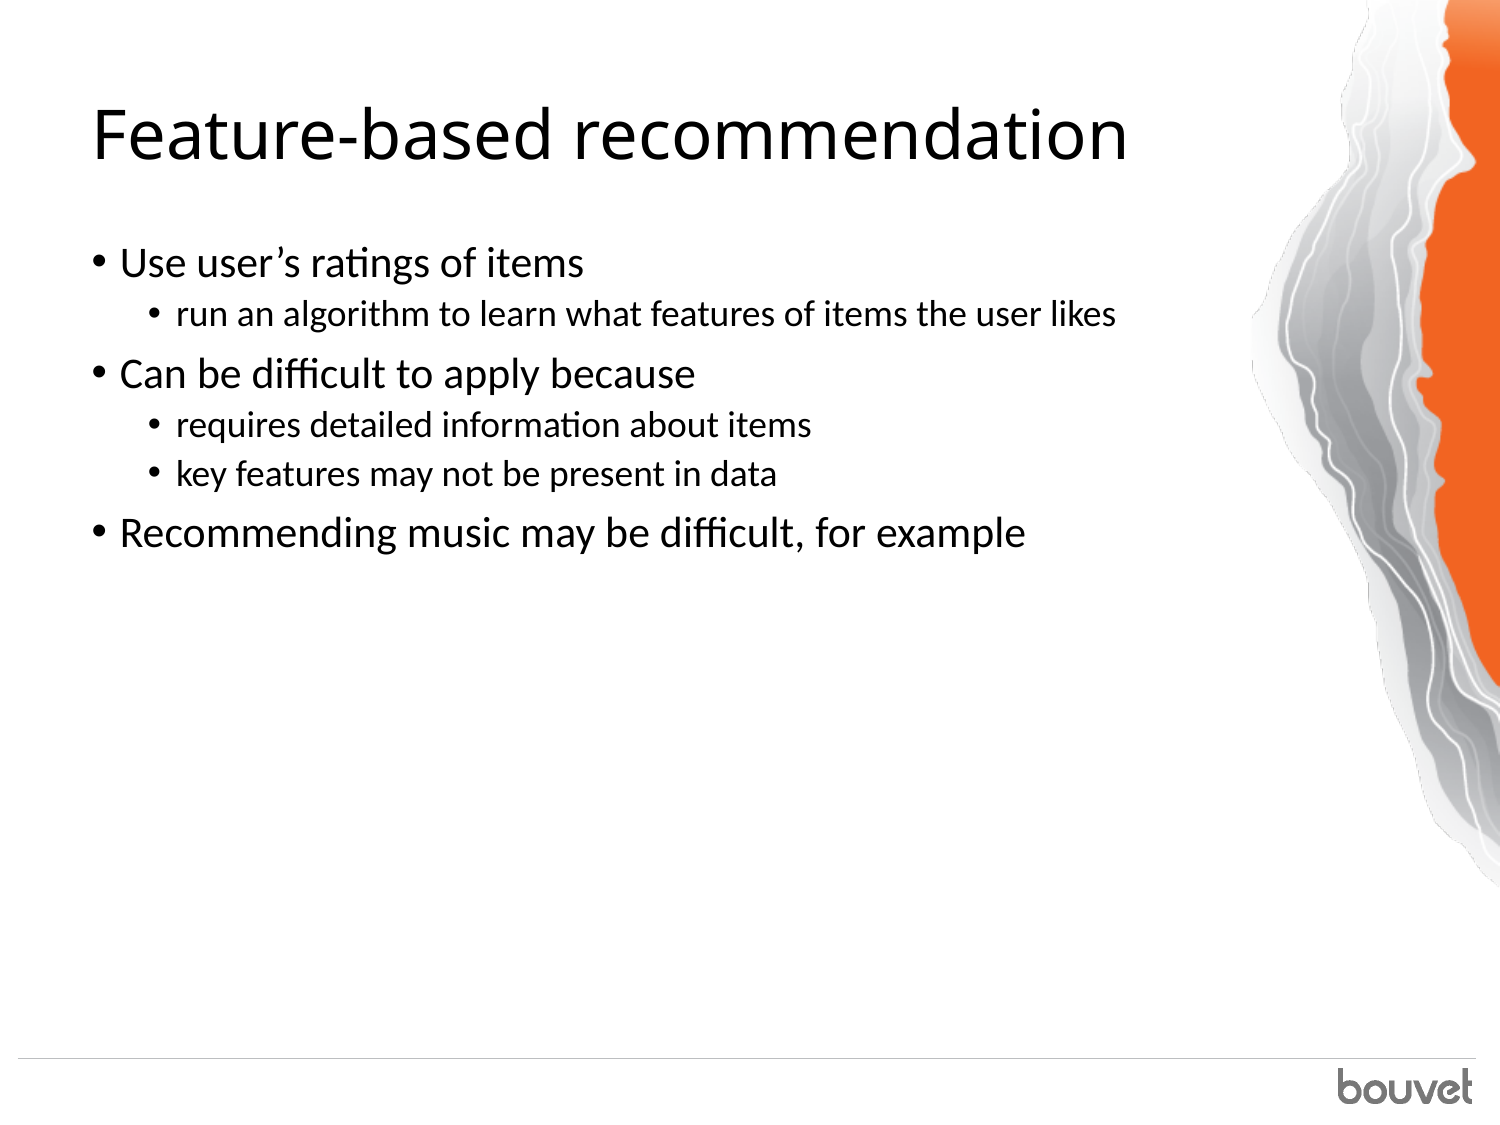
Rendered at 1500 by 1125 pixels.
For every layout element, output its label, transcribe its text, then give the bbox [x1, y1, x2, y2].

picture [1338, 1068, 1472, 1104]
list Use user’s ratings of items run an algorithm to learn what features of items the user likes Can be difficult to apply because requires detailed information about items key features may not be present in data Recommending music may be difficult, for example [76, 231, 1247, 1004]
title Feature-based recommendation [76, 42, 1306, 220]
picture [1217, 0, 1500, 913]
